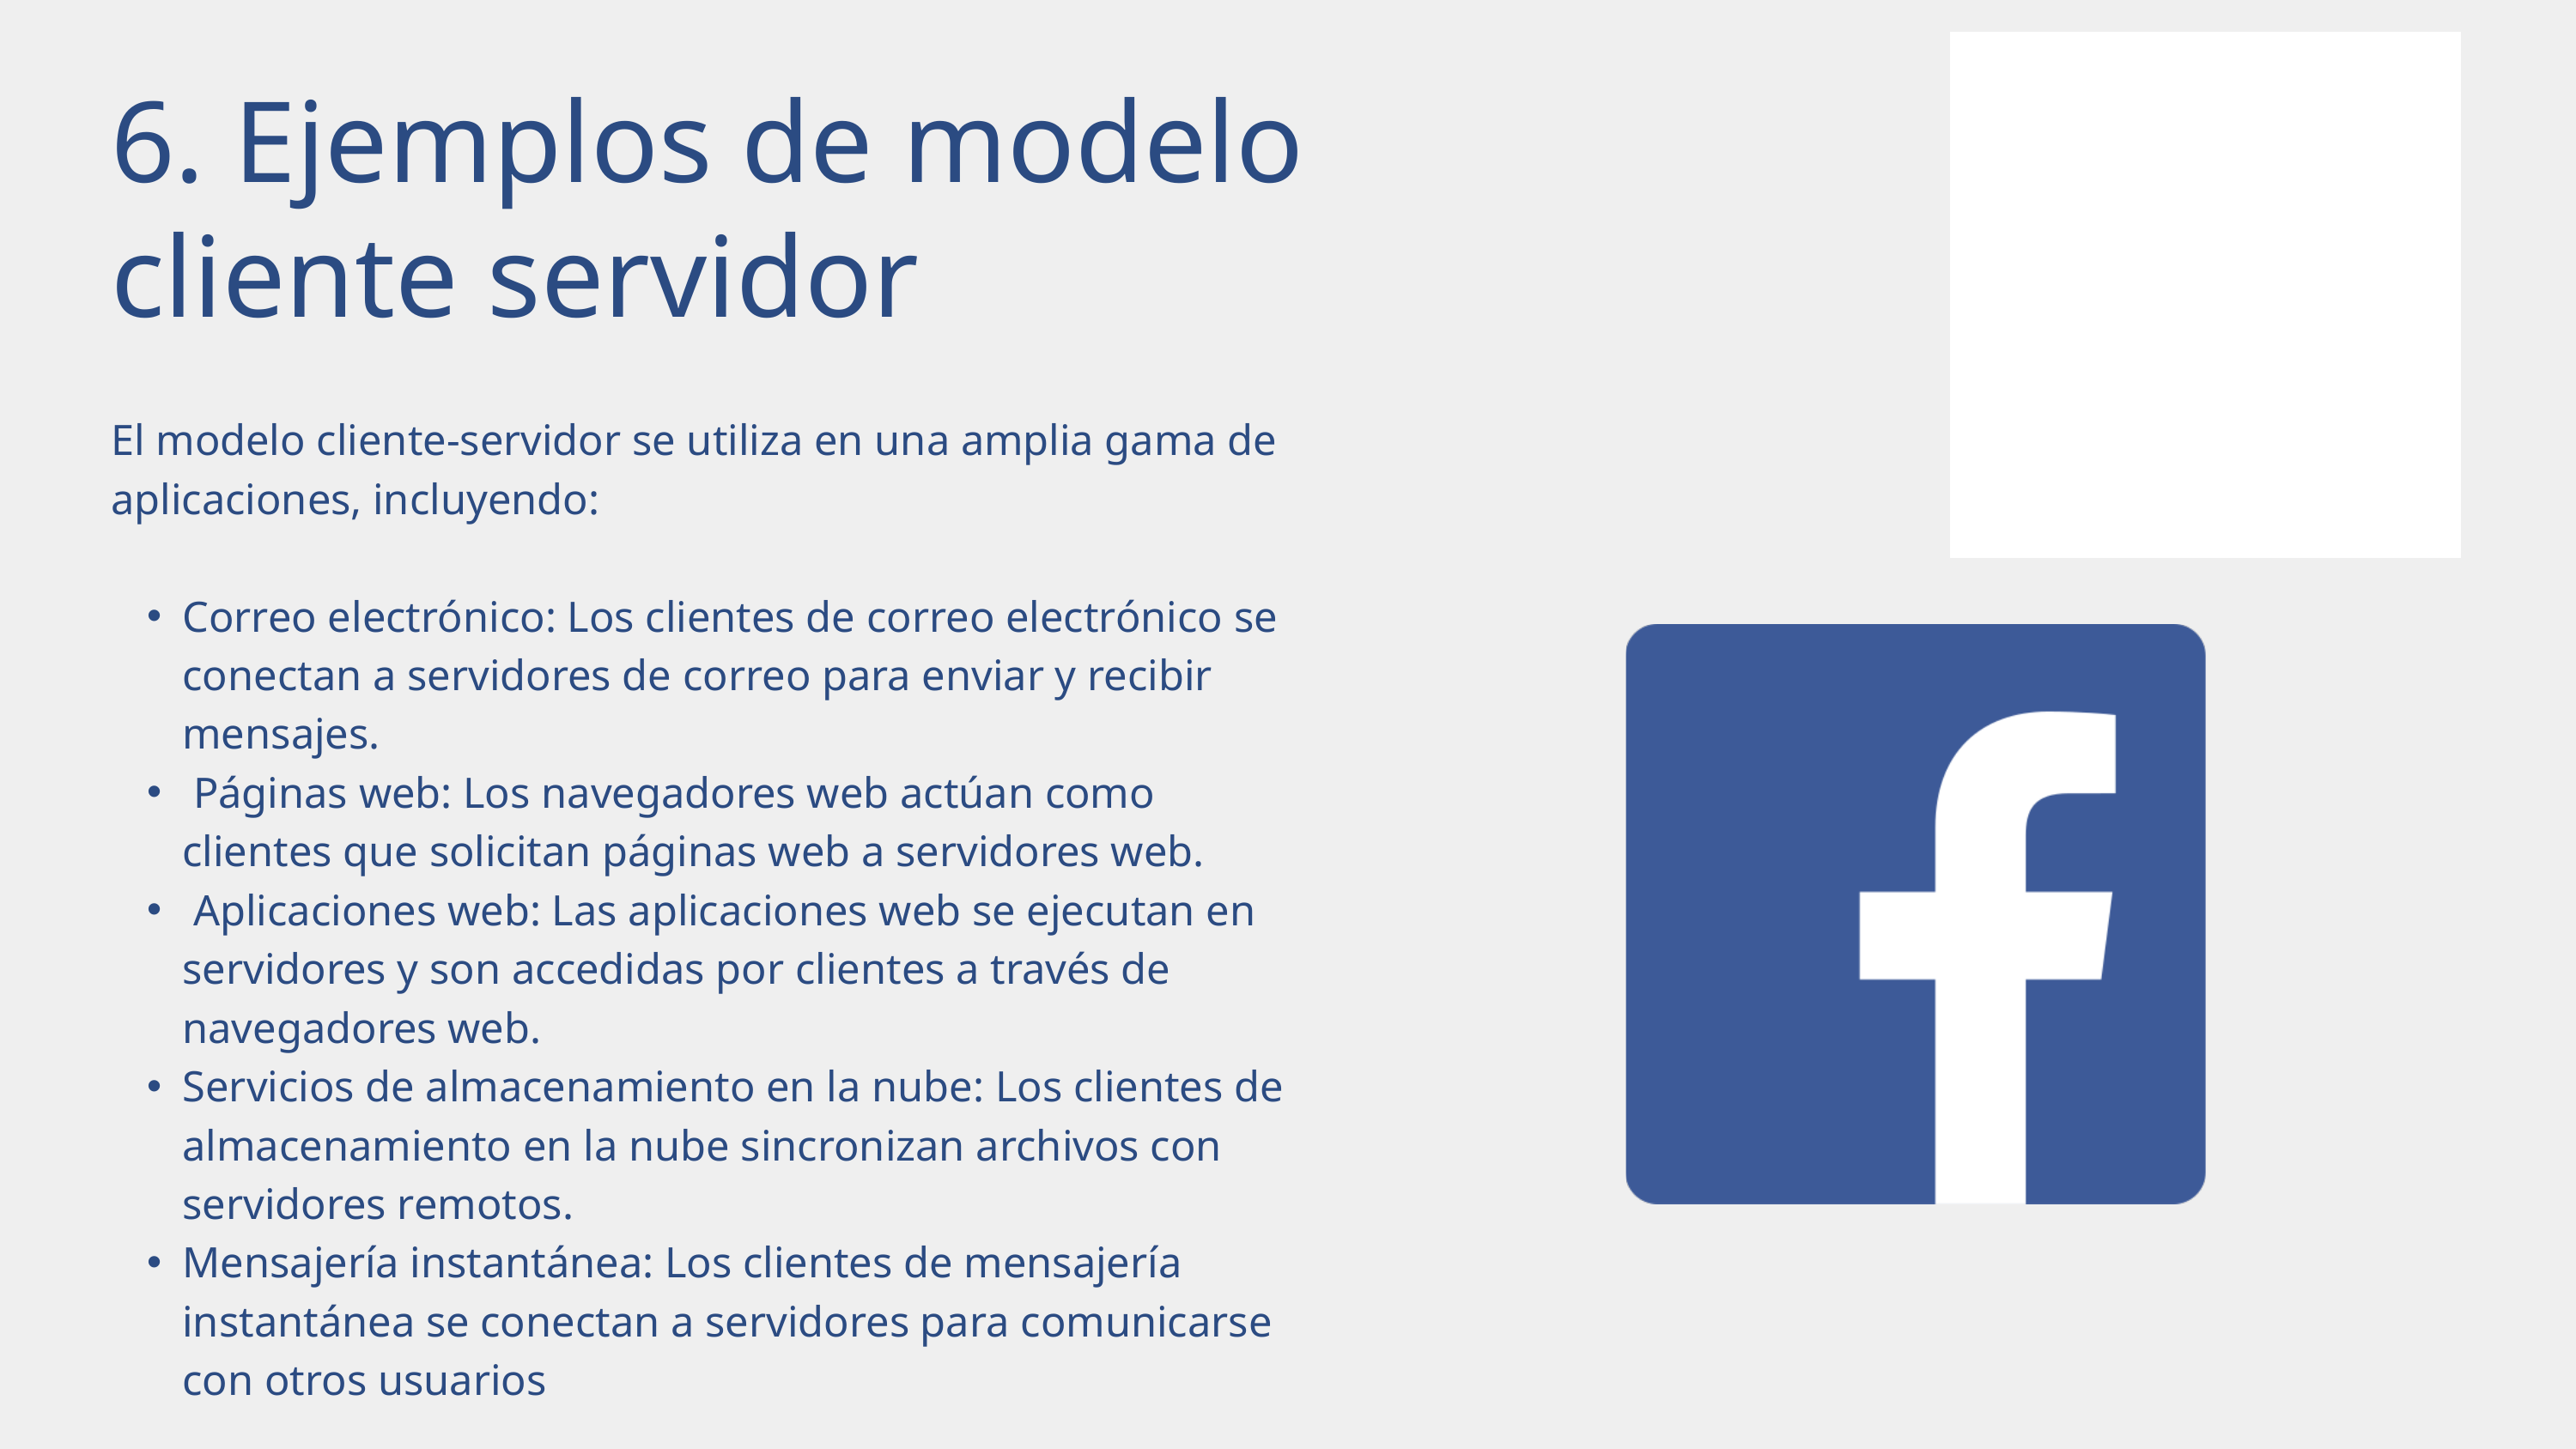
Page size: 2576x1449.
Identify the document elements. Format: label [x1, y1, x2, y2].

text_box [111, 72, 1308, 1377]
text_box [1625, 624, 2206, 1204]
picture [1950, 31, 2461, 559]
